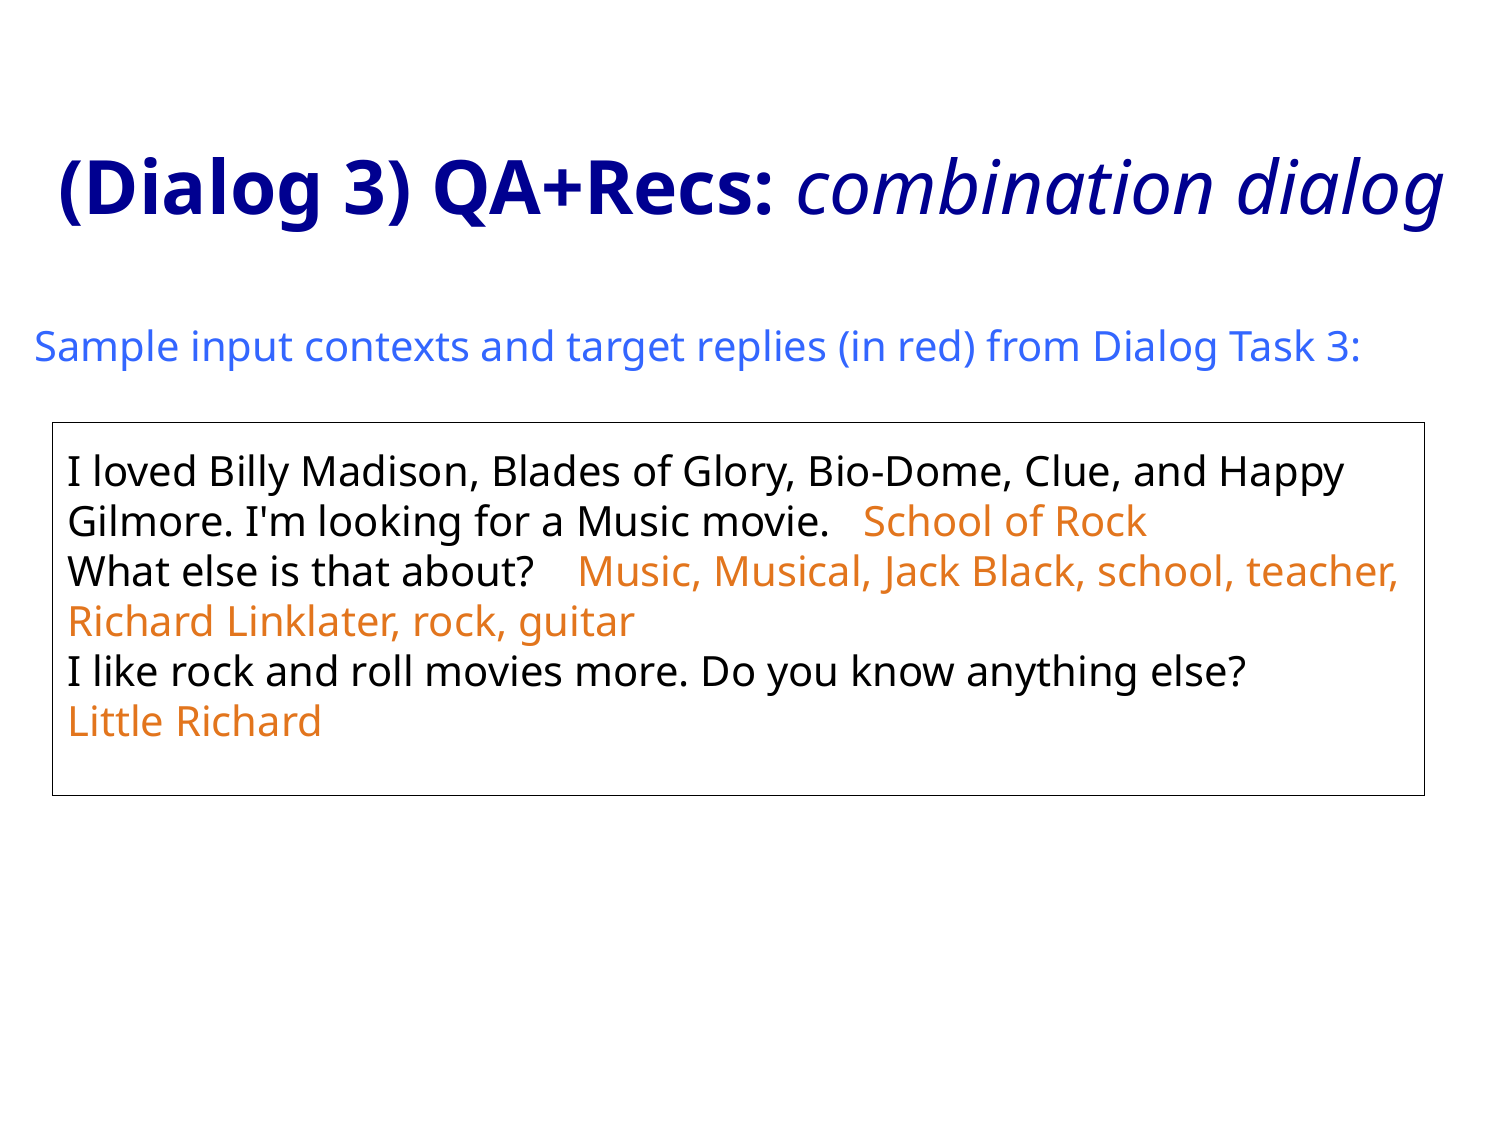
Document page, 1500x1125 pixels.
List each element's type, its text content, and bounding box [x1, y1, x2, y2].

title (Dialog 3) QA+Recs: combination dialog [0, 17, 1500, 237]
text_box I loved Billy Madison, Blades of Glory, Bio-Dome, Clue, and Happy Gilmore. I'm looking for a Music movie. School of Rock What else is that about? Music, Musical, Jack Black, school, teacher, Richard Linklater, rock, guitar I like rock and roll movies more. Do you know anything else? Little Richard [52, 422, 1425, 796]
list Sample input contexts and target replies (in red) from Dialog Task 3: [19, 312, 1500, 494]
